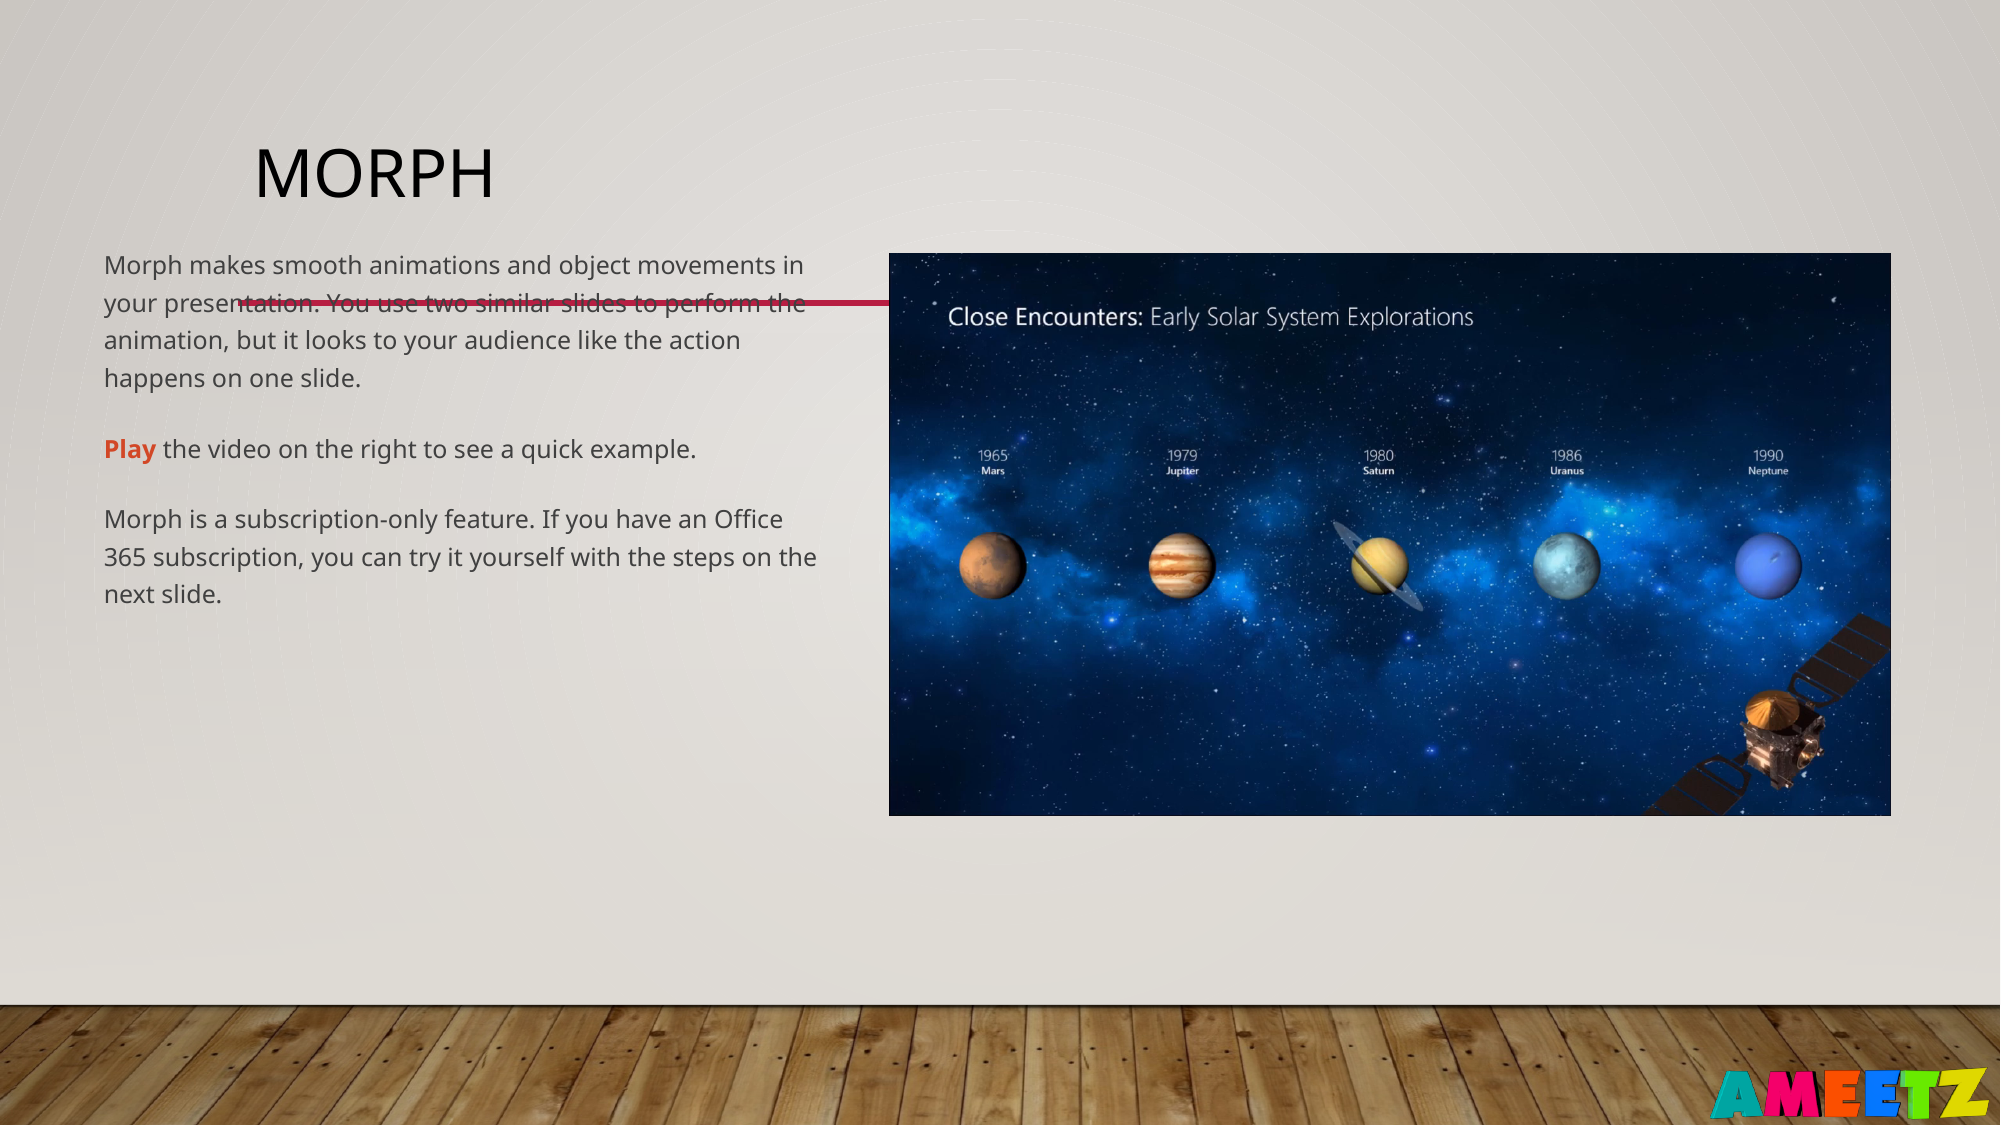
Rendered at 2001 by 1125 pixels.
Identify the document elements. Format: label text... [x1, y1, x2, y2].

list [888, 252, 1892, 817]
list Morph makes smooth animations and object movements in your presentation. You use two similar slides to perform the animation, but it looks to your audience like the action happens on one slide. Play the video on the right to see a quick example. Morph is a subscription-only feature. If you have an Office 365 subscription, you can try it yourself with the steps on the next slide. [88, 234, 837, 1021]
title Morph [238, 131, 1814, 305]
picture [0, 1005, 2001, 1125]
